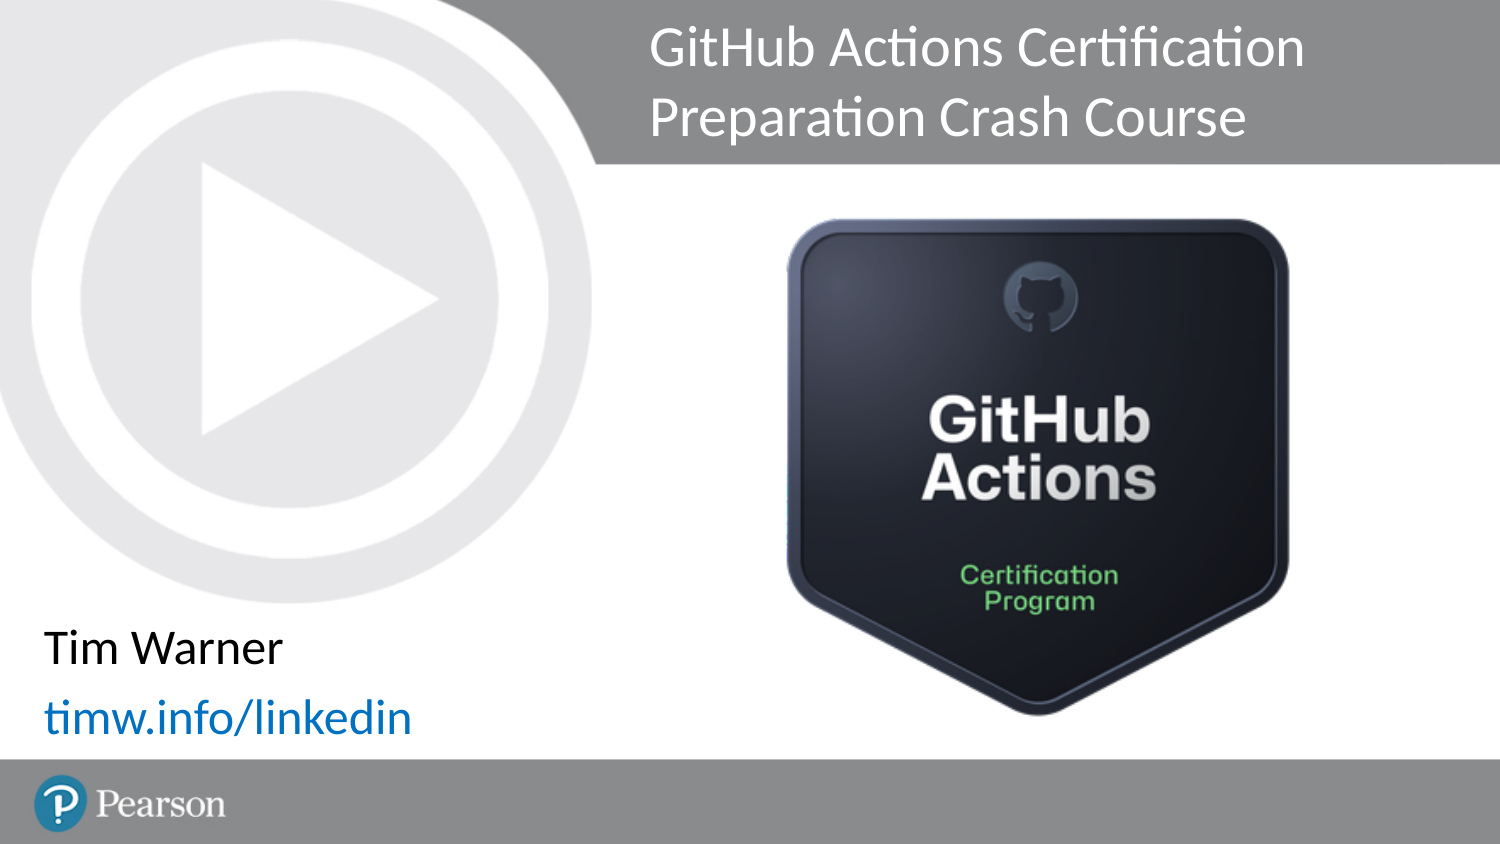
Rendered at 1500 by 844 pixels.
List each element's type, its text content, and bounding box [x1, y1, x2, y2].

title GitHub Actions Certification Preparation Crash Course [634, 1, 1500, 267]
subtitle Tim Warner timw.info/linkedin [19, 607, 837, 823]
picture [0, 0, 1500, 844]
